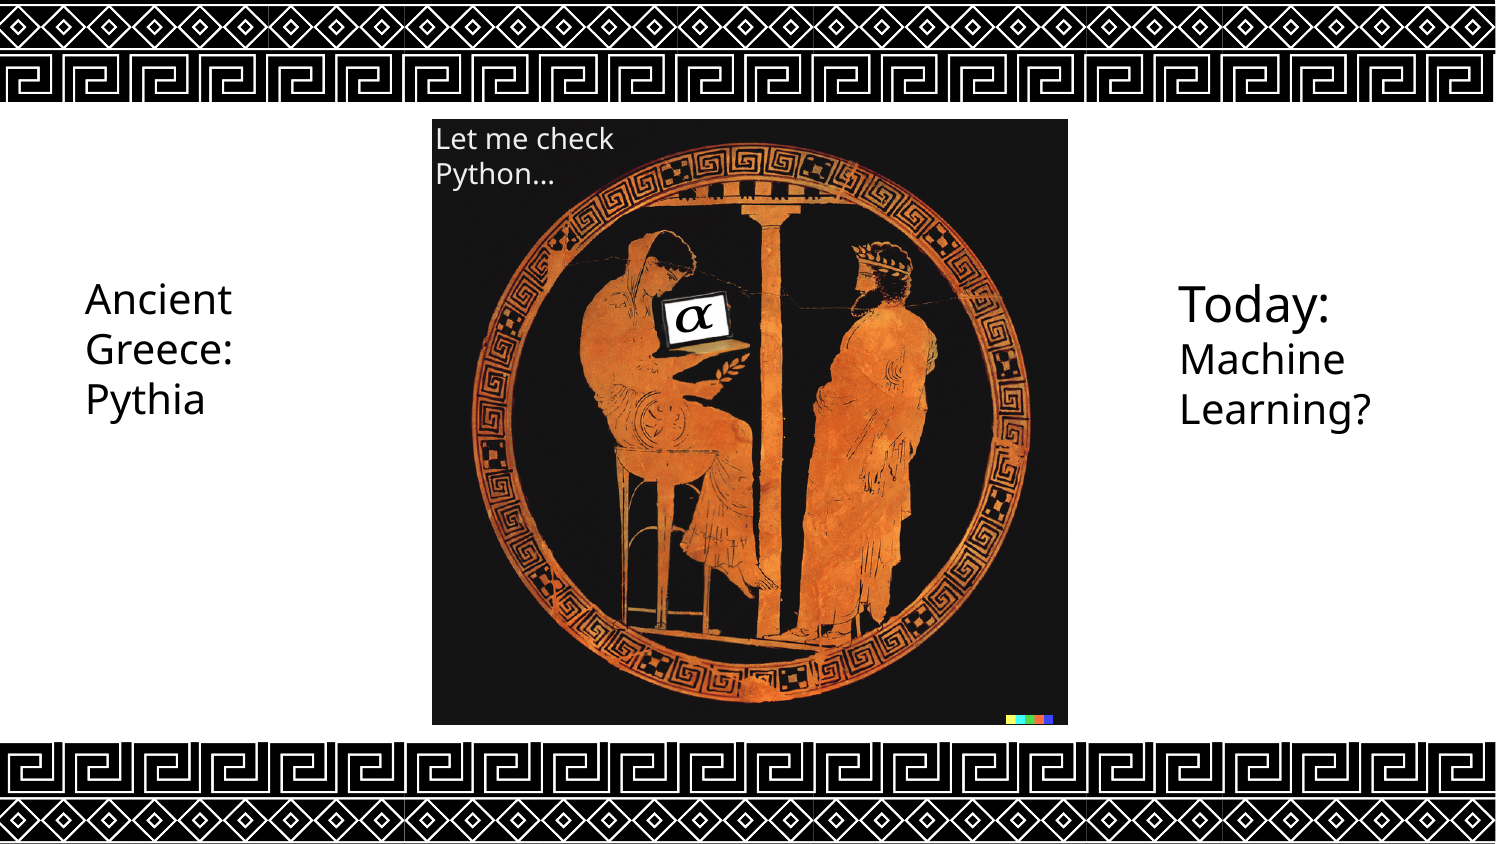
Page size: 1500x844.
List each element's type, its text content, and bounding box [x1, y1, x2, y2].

picture [431, 118, 1069, 725]
text_box Ancient Greece: Pythia [70, 265, 336, 431]
text_box Today: Machine Learning? [1164, 265, 1477, 441]
text_box Let me check Python… [420, 113, 696, 198]
